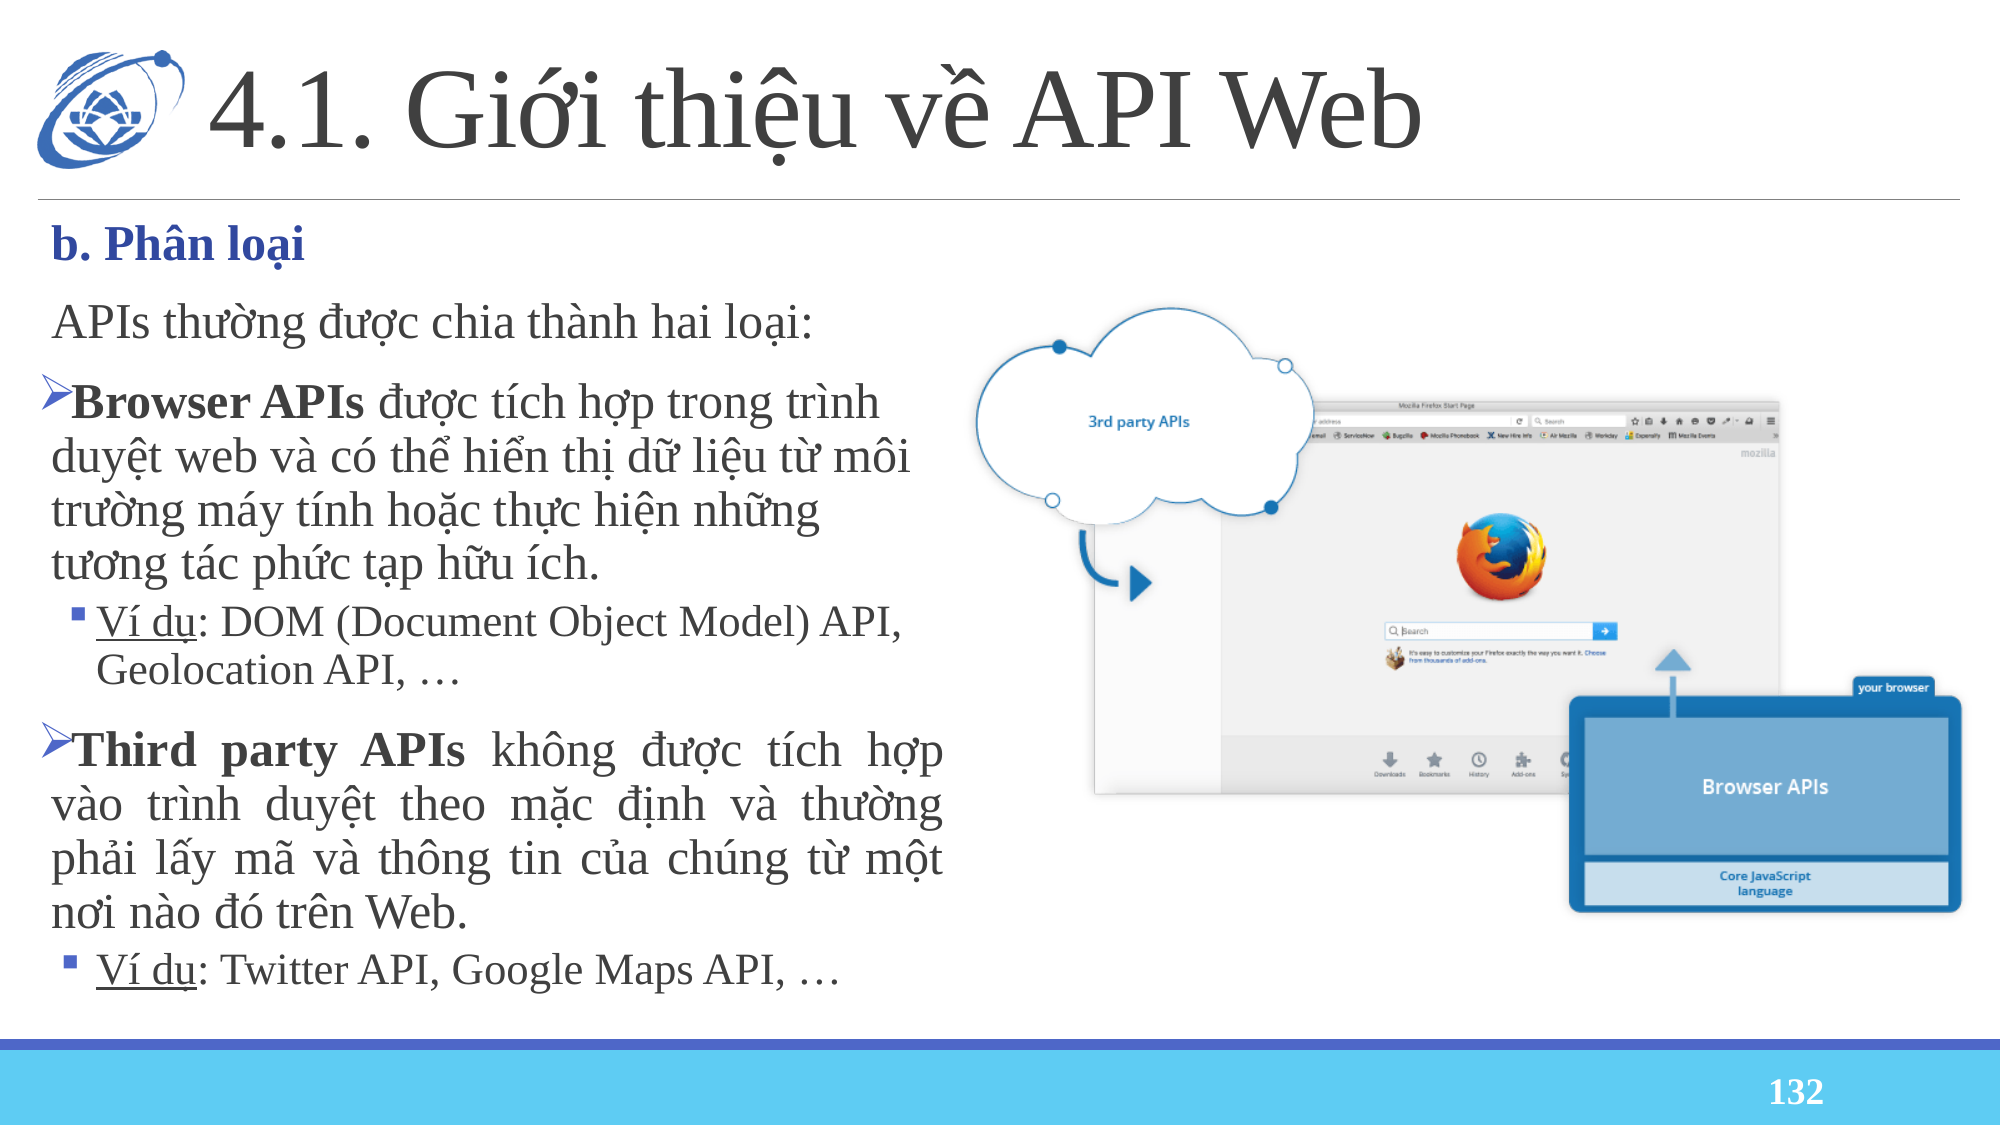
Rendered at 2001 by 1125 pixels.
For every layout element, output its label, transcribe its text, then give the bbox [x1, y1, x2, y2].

slide_number 132 [1624, 1059, 1840, 1120]
picture [37, 34, 185, 183]
title 4.1. Giới thiệu về API Web [193, 47, 1961, 192]
list b. Phân loại APIs thường được chia thành hai loại: Browser APIs được tích hợp trong trình duyệt web và có thể hiển thị dữ liệu từ môi trường máy tính hoặc thực hiện những tương tác phức tạp hữu ích. Ví dụ: DOM (Document Object Model) API, Geolocation API, … Third party APIs không được tích hợp vào trình duyệt theo mặc định và thường phải lấy mã và thông tin của chúng từ một nơi nào đó trên Web. Ví dụ: Twitter API, Google Maps API, … [37, 209, 945, 1011]
picture [959, 291, 1976, 929]
